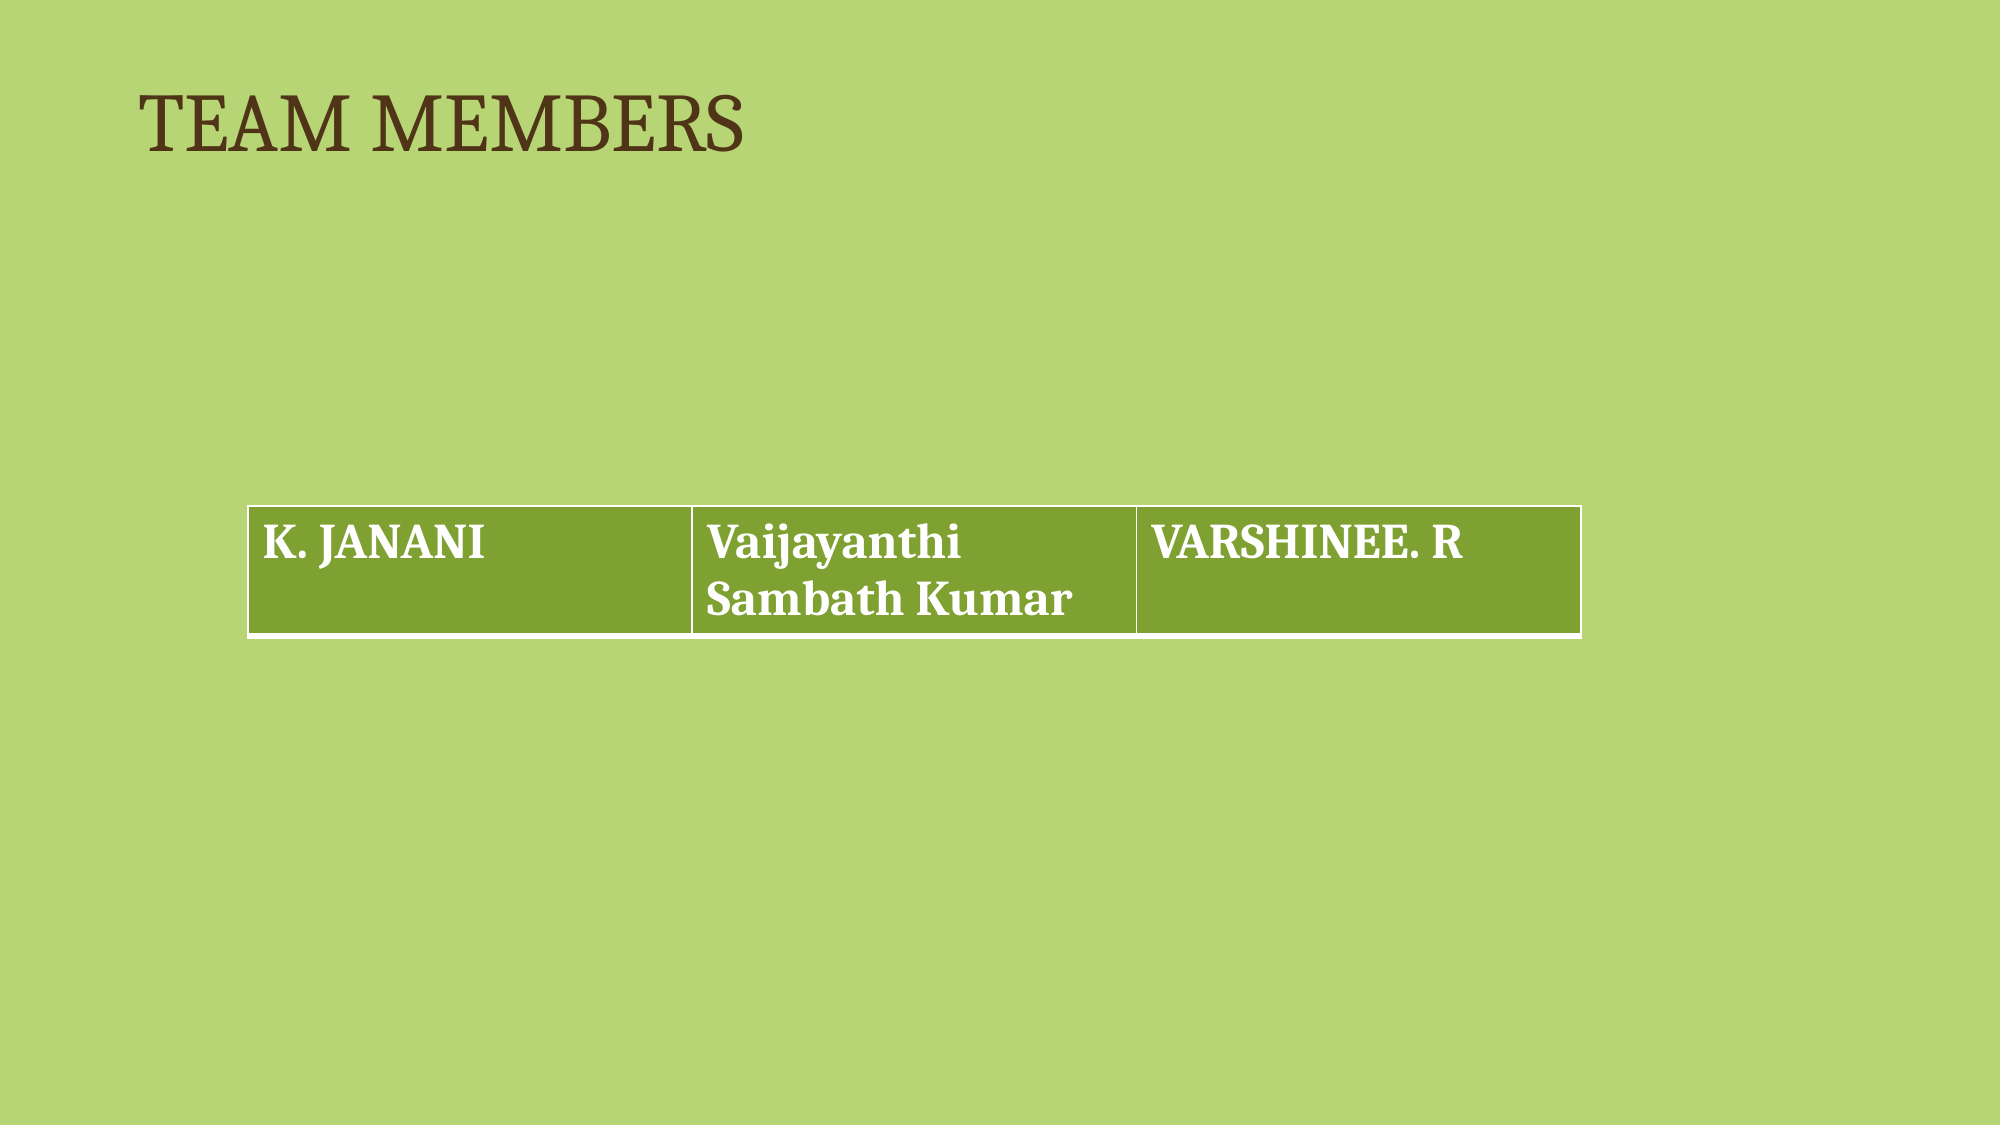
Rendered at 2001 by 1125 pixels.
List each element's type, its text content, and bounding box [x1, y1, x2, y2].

title TEAM MEMBERS [123, 89, 1624, 177]
table_header VARSHINEE. R [1137, 507, 1580, 633]
table_header Vaijayanthi Sambath Kumar [693, 507, 1136, 633]
table_header K. JANANI [249, 507, 691, 633]
